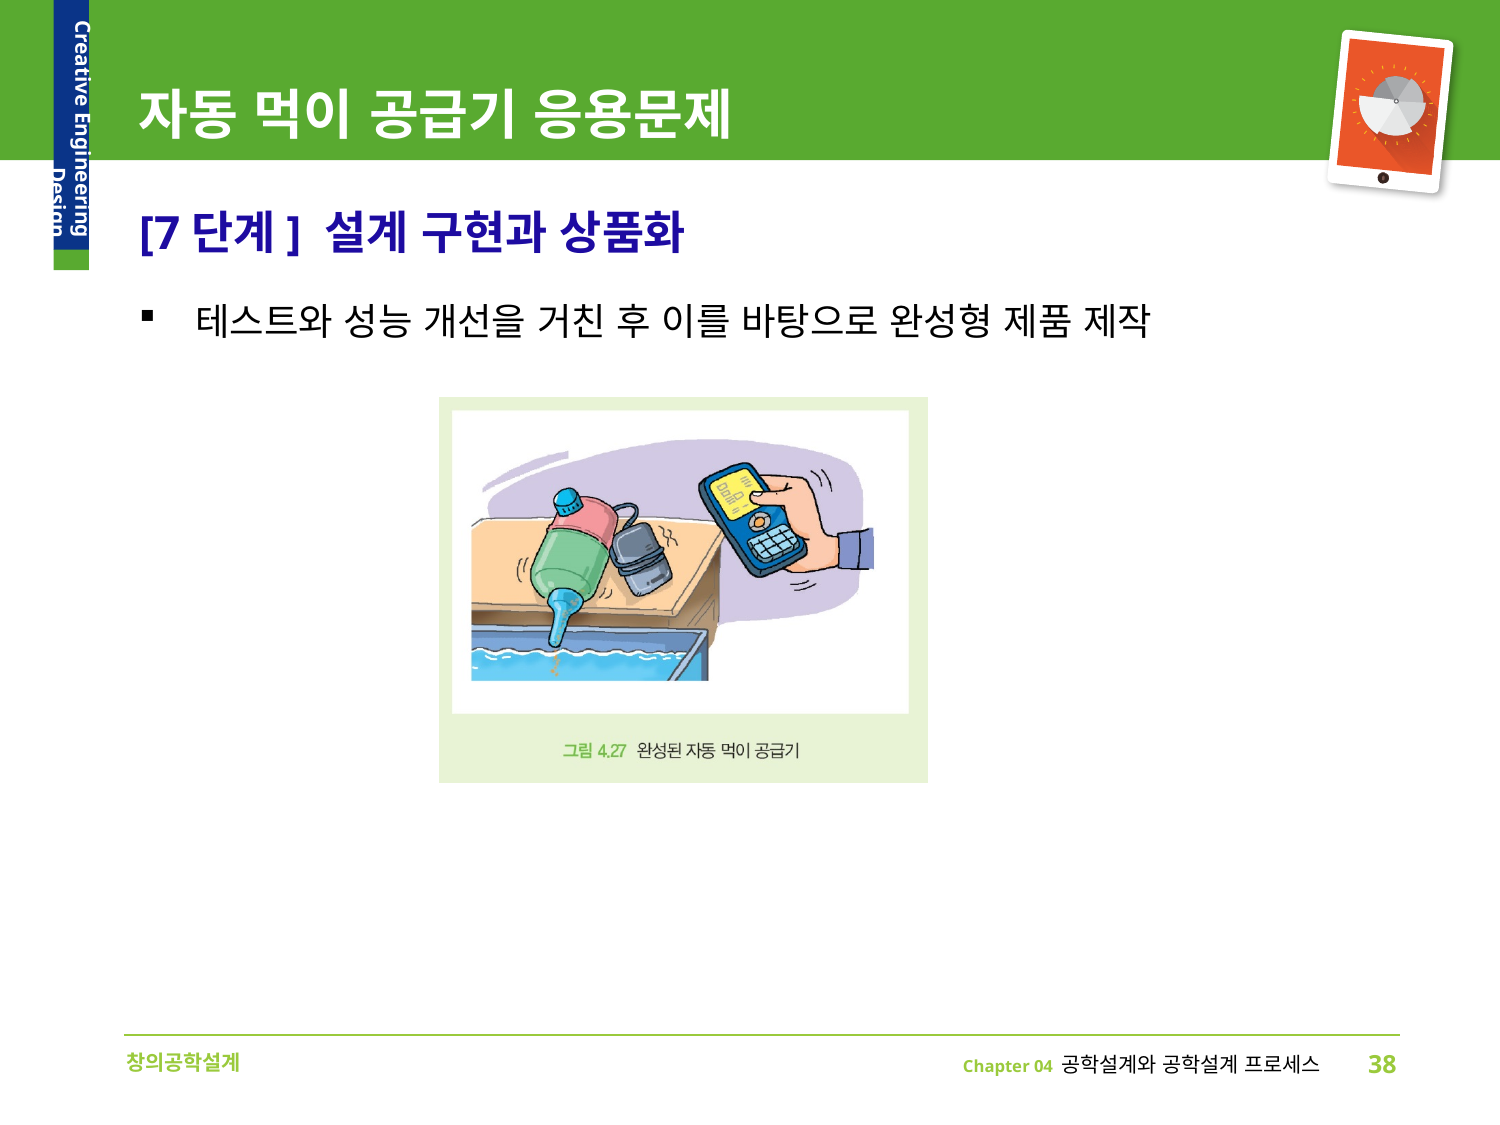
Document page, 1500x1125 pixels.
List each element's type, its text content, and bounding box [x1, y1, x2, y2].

title 자동 먹이 공급기 응용문제 [123, 66, 1400, 159]
list 테스트와 성능 개선을 거친 후 이를 바탕으로 완성형 제품 제작 [123, 290, 1400, 882]
list [7단계] 설계 구현과 상품화 [123, 196, 1400, 290]
picture [438, 396, 928, 784]
